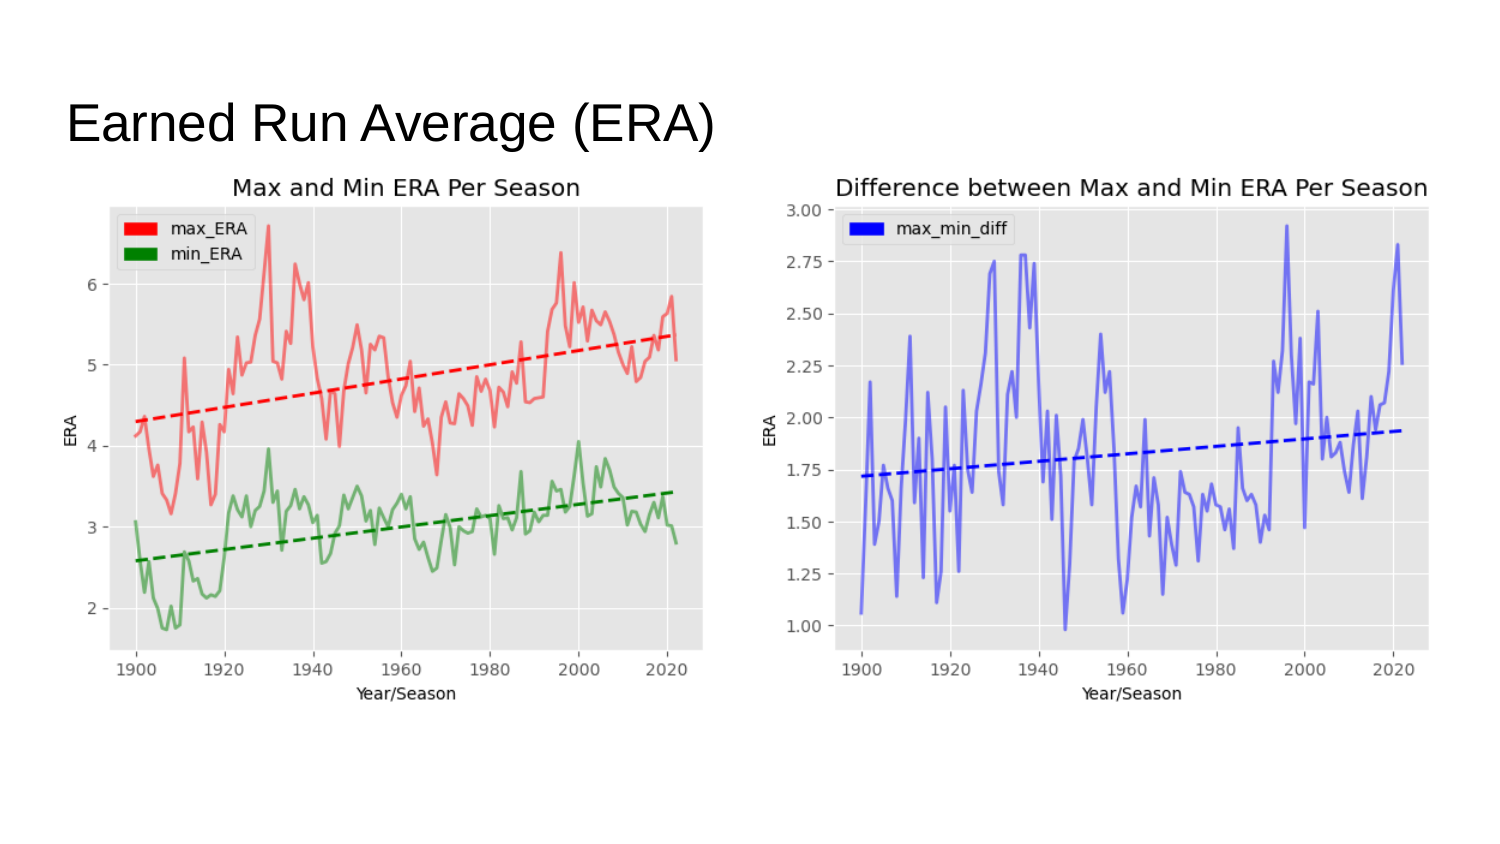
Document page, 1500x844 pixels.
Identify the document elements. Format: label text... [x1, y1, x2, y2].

picture [749, 166, 1441, 714]
picture [50, 166, 716, 714]
title Earned Run Average (ERA) [51, 72, 1449, 167]
